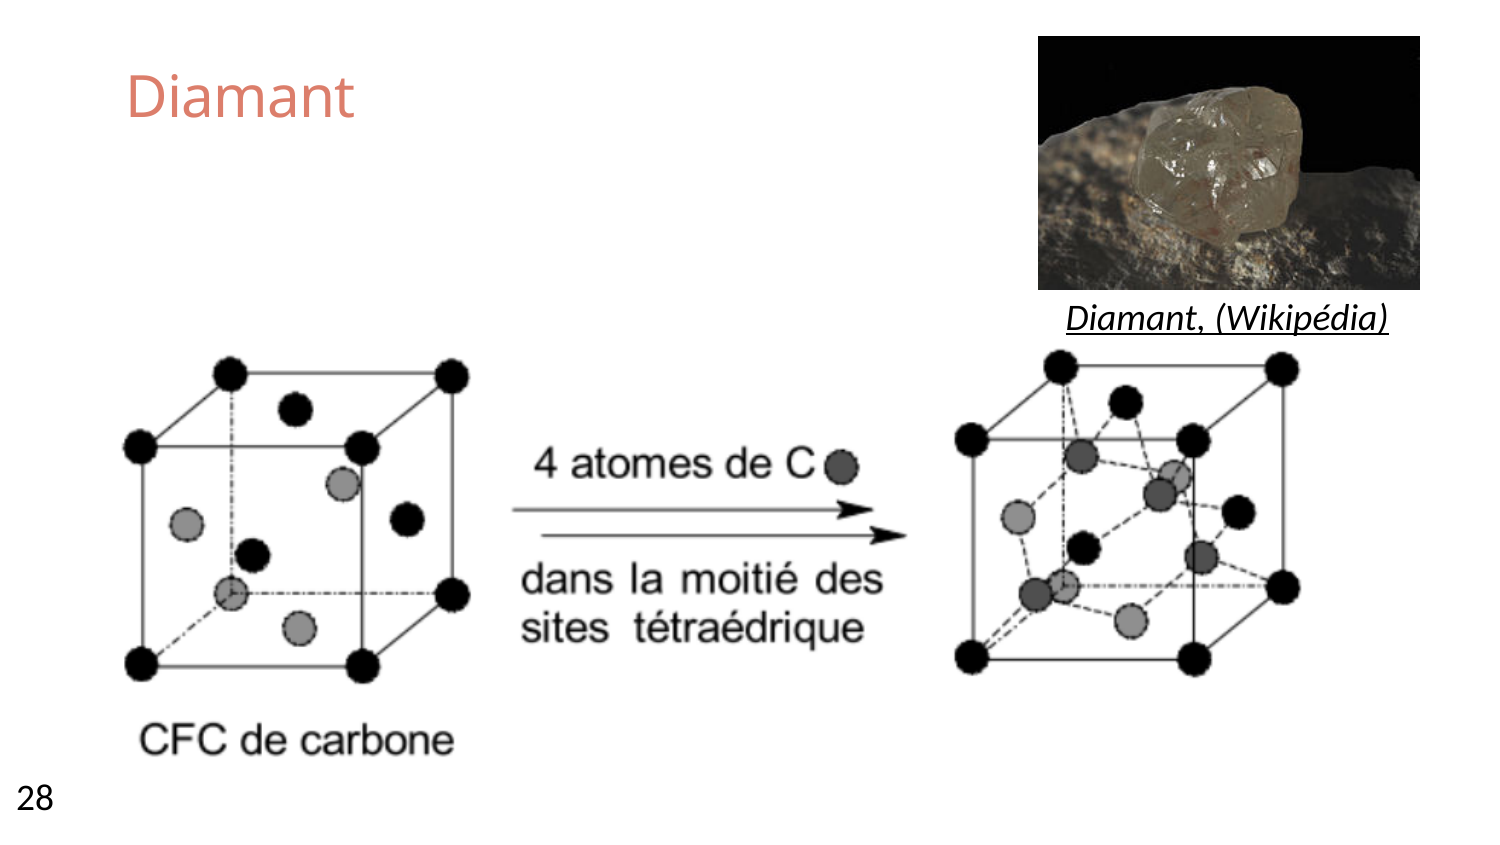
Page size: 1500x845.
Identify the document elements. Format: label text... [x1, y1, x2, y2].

text_box Diamant, (Wikipédia) [1050, 299, 1404, 346]
title Diamant [110, 23, 1349, 138]
picture [1037, 35, 1421, 291]
picture [87, 313, 1365, 781]
